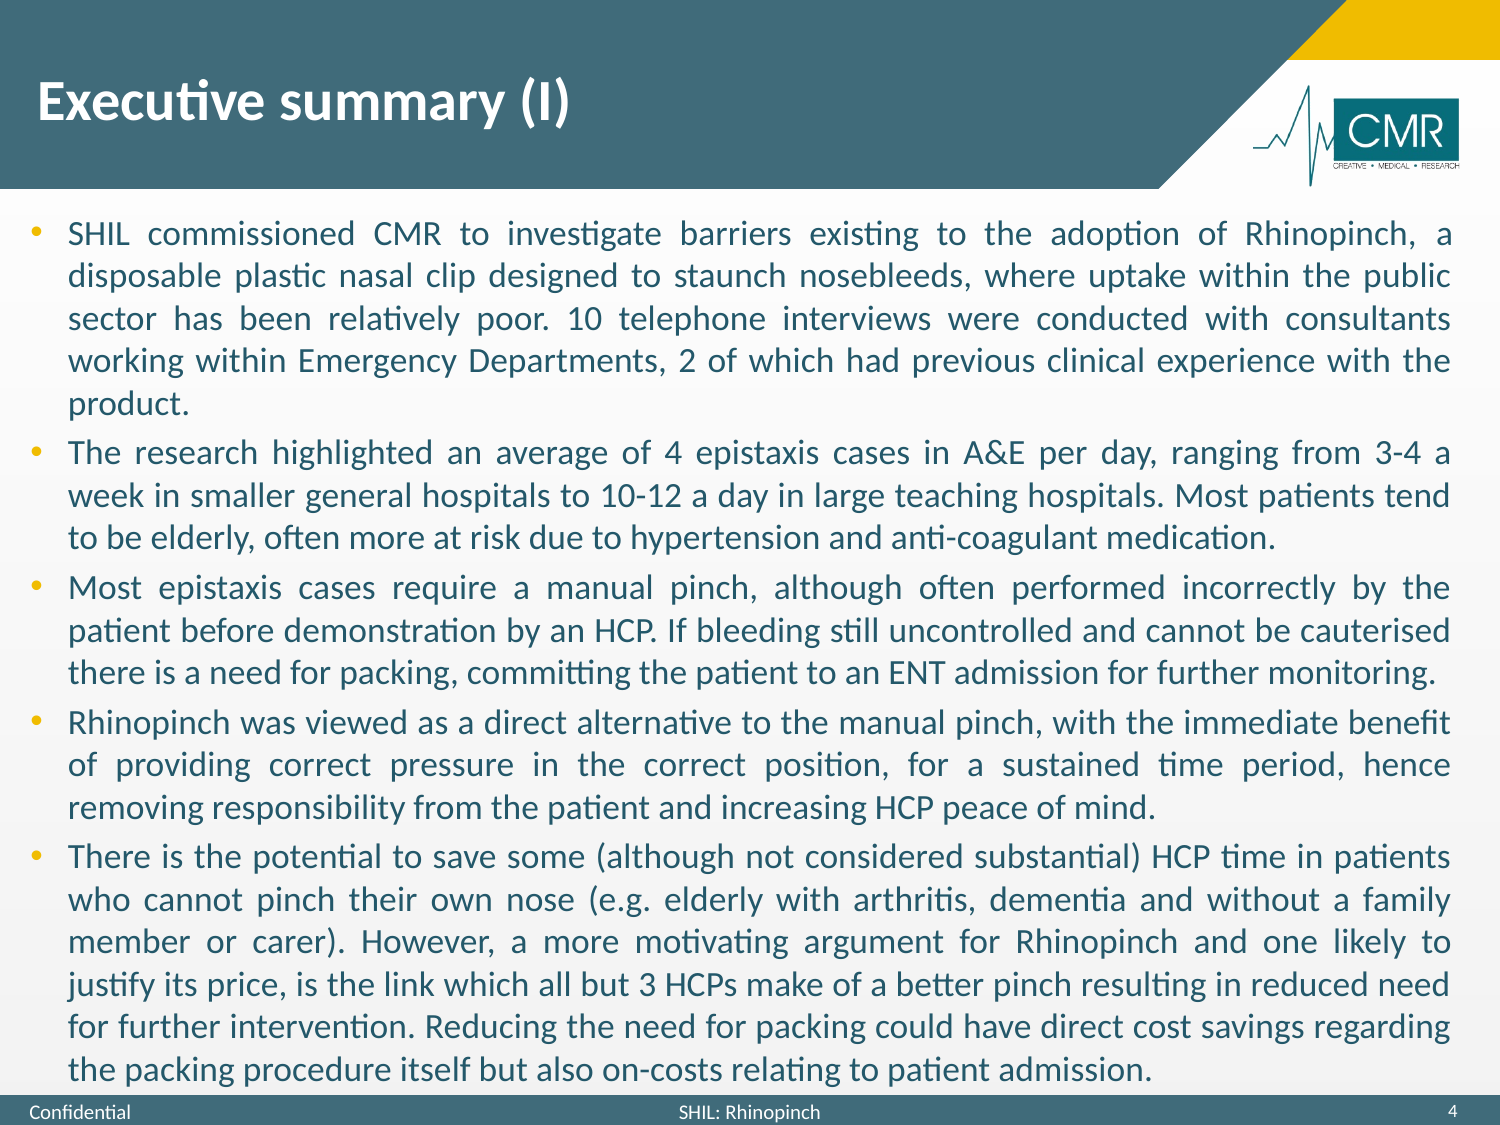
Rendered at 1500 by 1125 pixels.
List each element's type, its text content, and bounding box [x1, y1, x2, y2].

list SHIL commissioned CMR to investigate barriers existing to the adoption of Rhinopinch, a disposable plastic nasal clip designed to staunch nosebleeds, where uptake within the public sector has been relatively poor. 10 telephone interviews were conducted with consultants working within Emergency Departments, 2 of which had previous clinical experience with the product. The research highlighted an average of 4 epistaxis cases in A&E per day, ranging from 3-4 a week in smaller general hospitals to 10-12 a day in large teaching hospitals. Most patients tend to be elderly, often more at risk due to hypertension and anti-coagulant medication. Most epistaxis cases require a manual pinch, although often performed incorrectly by the patient before demonstration by an HCP. If bleeding still uncontrolled and cannot be cauterised there is a need for packing, committing the patient to an ENT admission for further monitoring. Rhinopinch was viewed as a direct alternative to the manual pinch, with the immediate benefit of providing correct pressure in the correct position, for a sustained time period, hence removing responsibility from the patient and increasing HCP peace of mind. There is the potential to save some (although not considered substantial) HCP time in patients who cannot pinch their own nose (e.g. elderly with arthritis, dementia and without a family member or carer). However, a more motivating argument for Rhinopinch and one likely to justify its price, is the link which all but 3 HCPs make of a better pinch resulting in reduced need for further intervention. Reducing the need for packing could have direct cost savings regarding the packing procedure itself but also on-costs relating to patient admission. [30, 209, 1454, 1013]
title Executive summary (I) [37, 22, 1192, 172]
picture [1253, 79, 1463, 191]
slide_number 4 [1384, 1095, 1458, 1125]
